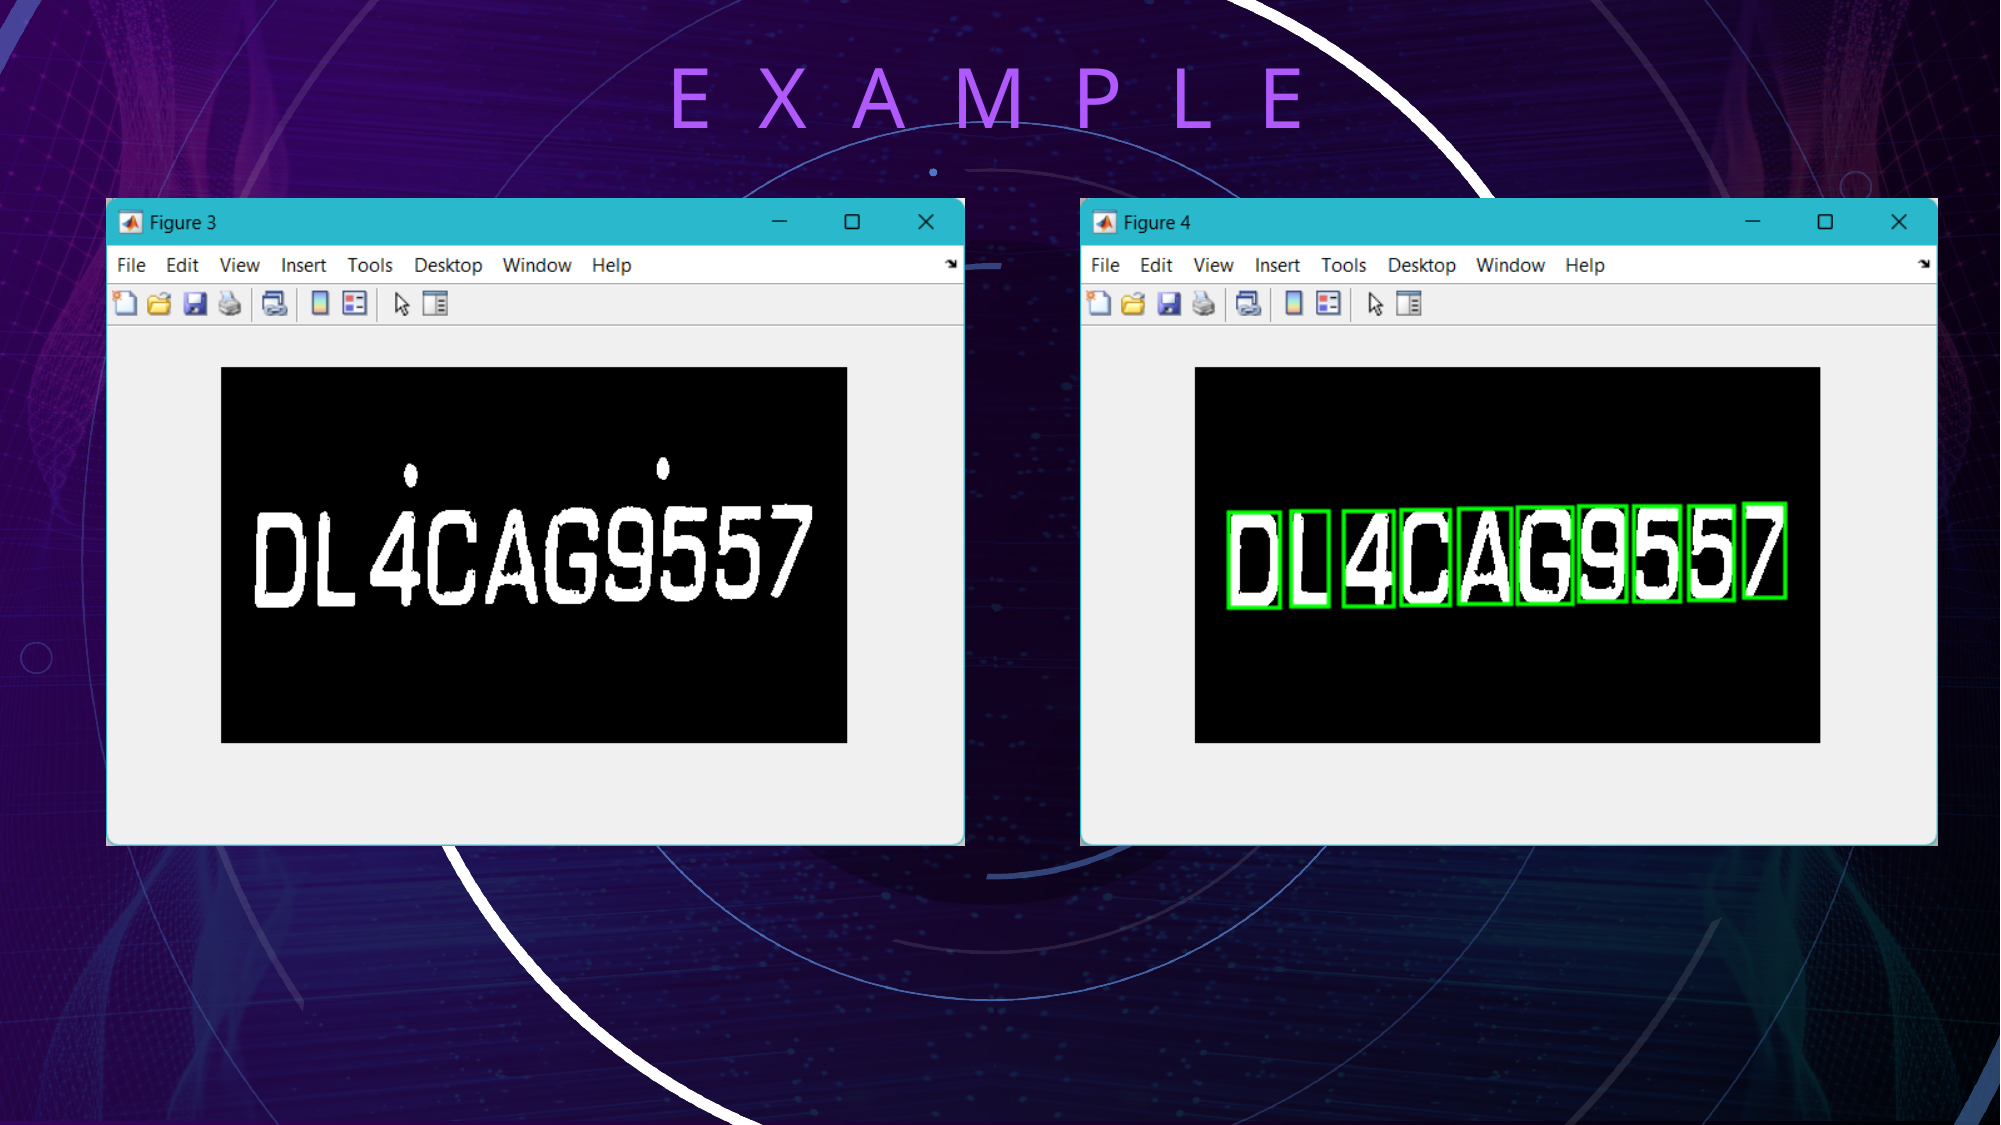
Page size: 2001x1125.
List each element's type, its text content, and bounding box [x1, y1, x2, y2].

picture [0, 0, 2000, 1125]
title EXAMPLE [163, 109, 1808, 230]
